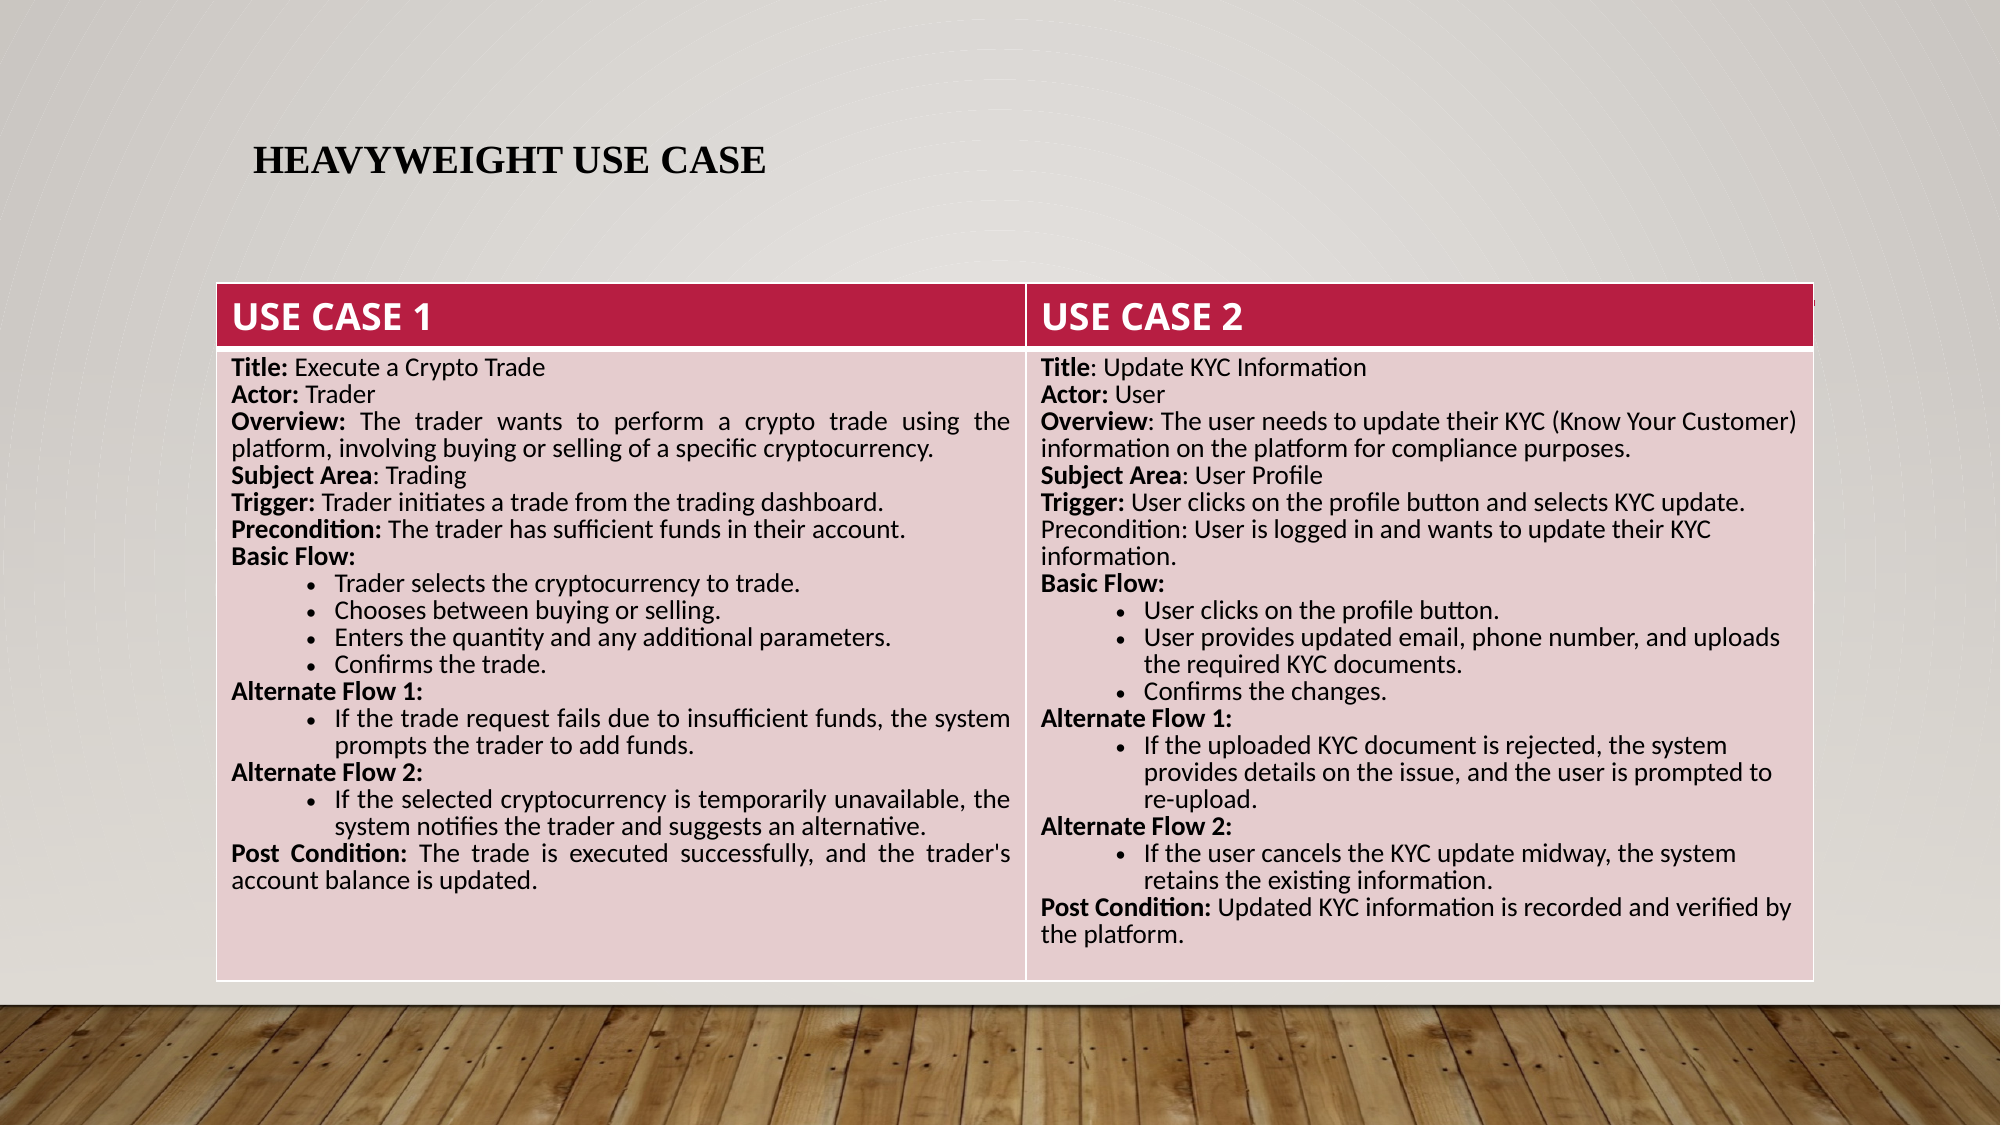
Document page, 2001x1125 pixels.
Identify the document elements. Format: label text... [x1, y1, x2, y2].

table_header USE CASE 2 [1027, 284, 1813, 346]
table_cell Title: Execute a Crypto Trade Actor: Trader Overview: The trader wants to perform a crypto trade using the platform, involving buying or selling of a specific cryptocurrency. Subject Area: Trading Trigger: Trader initiates a trade from the trading dashboard. Precondition: The trader has sufficient funds in their account. Basic Flow: Trader selects the cryptocurrency to trade. Chooses between buying or selling. Enters the quantity and any additional parameters. Confirms the trade. Alternate Flow 1: If the trade request fails due to insufficient funds, the system prompts the trader to add funds. Alternate Flow 2: If the selected cryptocurrency is temporarily unavailable, the system notifies the trader and suggests an alternative. Post Condition: The trade is executed successfully, and the trader's account balance is updated. [217, 352, 1025, 980]
picture [0, 1005, 2000, 1125]
table_cell Title: Update KYC Information Actor: User Overview: The user needs to update their KYC (Know Your Customer) information on the platform for compliance purposes. Subject Area: User Profile Trigger: User clicks on the profile button and selects KYC update. Precondition: User is logged in and wants to update their KYC information. Basic Flow: User clicks on the profile button. User provides updated email, phone number, and uploads the required KYC documents. Confirms the changes. Alternate Flow 1: If the uploaded KYC document is rejected, the system provides details on the issue, and the user is prompted to re-upload. Alternate Flow 2: If the user cancels the KYC update midway, the system retains the existing information. Post Condition: Updated KYC information is recorded and verified by the platform. [1027, 352, 1813, 980]
table_header USE CASE 1 [217, 284, 1025, 346]
title heavyweight USE CASE [238, 131, 1814, 239]
